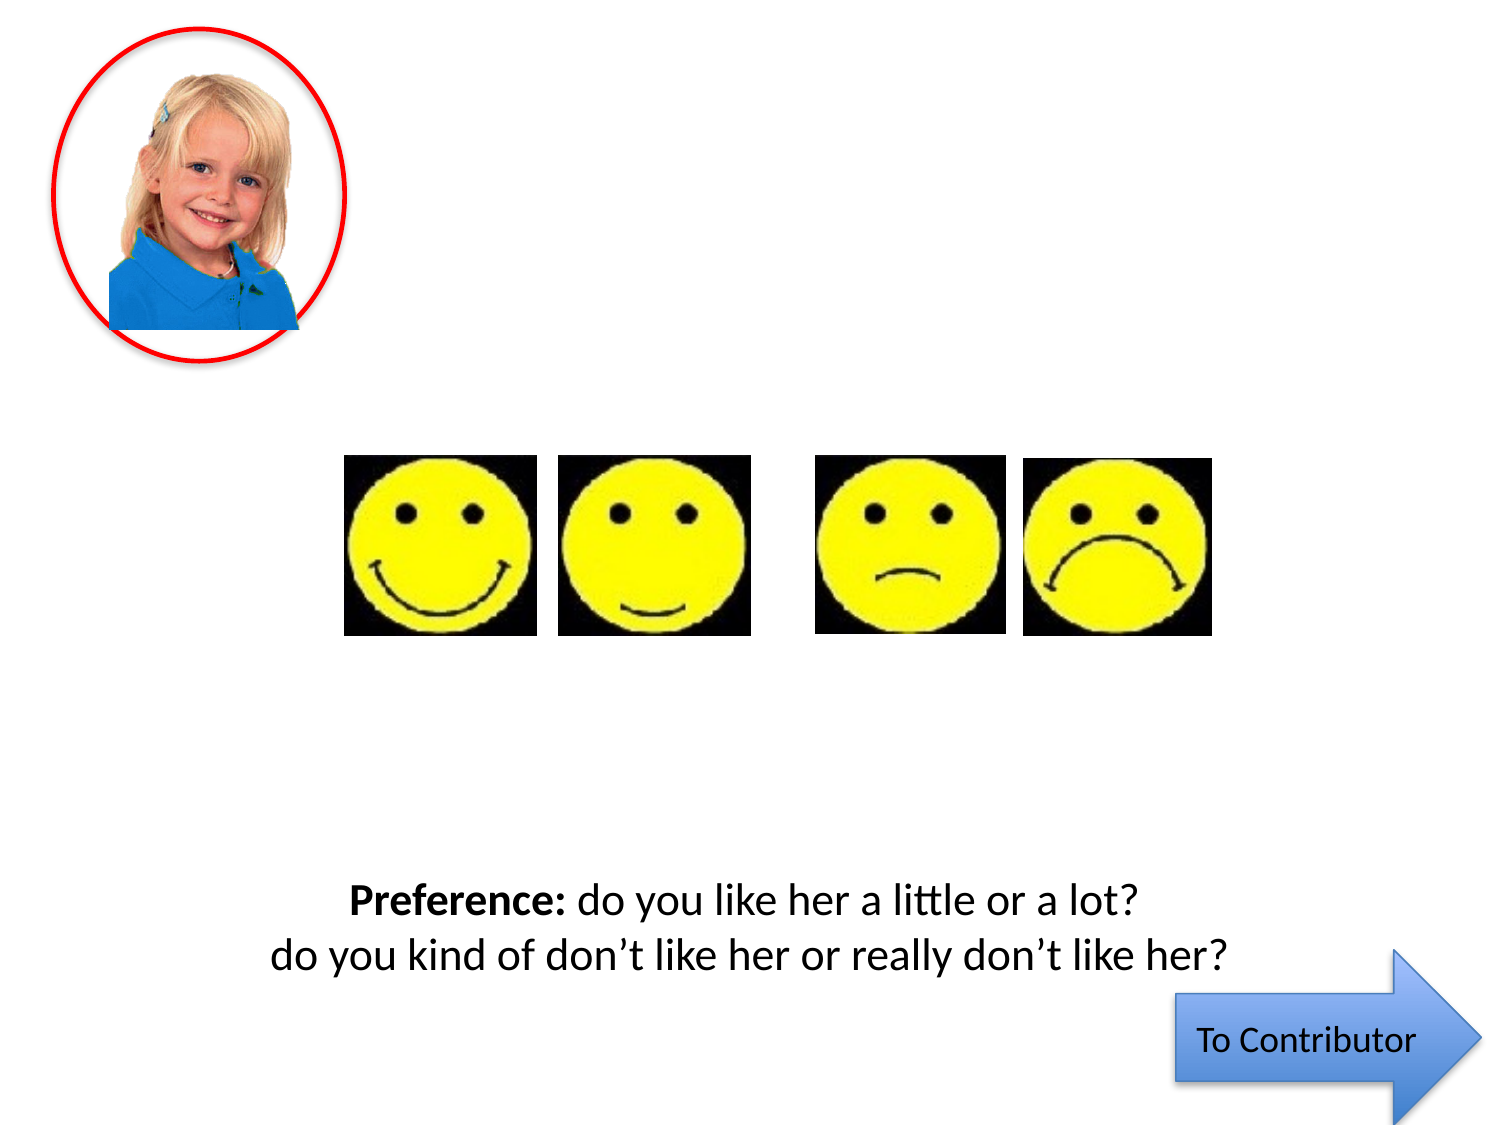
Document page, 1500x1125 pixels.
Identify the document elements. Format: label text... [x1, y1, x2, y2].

text_box [124, 338, 274, 362]
text_box To Contributor [1175, 949, 1482, 1125]
text_box [332, 127, 345, 263]
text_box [344, 455, 1212, 636]
text_box [53, 28, 294, 321]
picture [109, 70, 329, 330]
title Preference: do you like her a little or a lot? do you kind of don’t like her or really don’t like her? [31, 855, 1469, 994]
